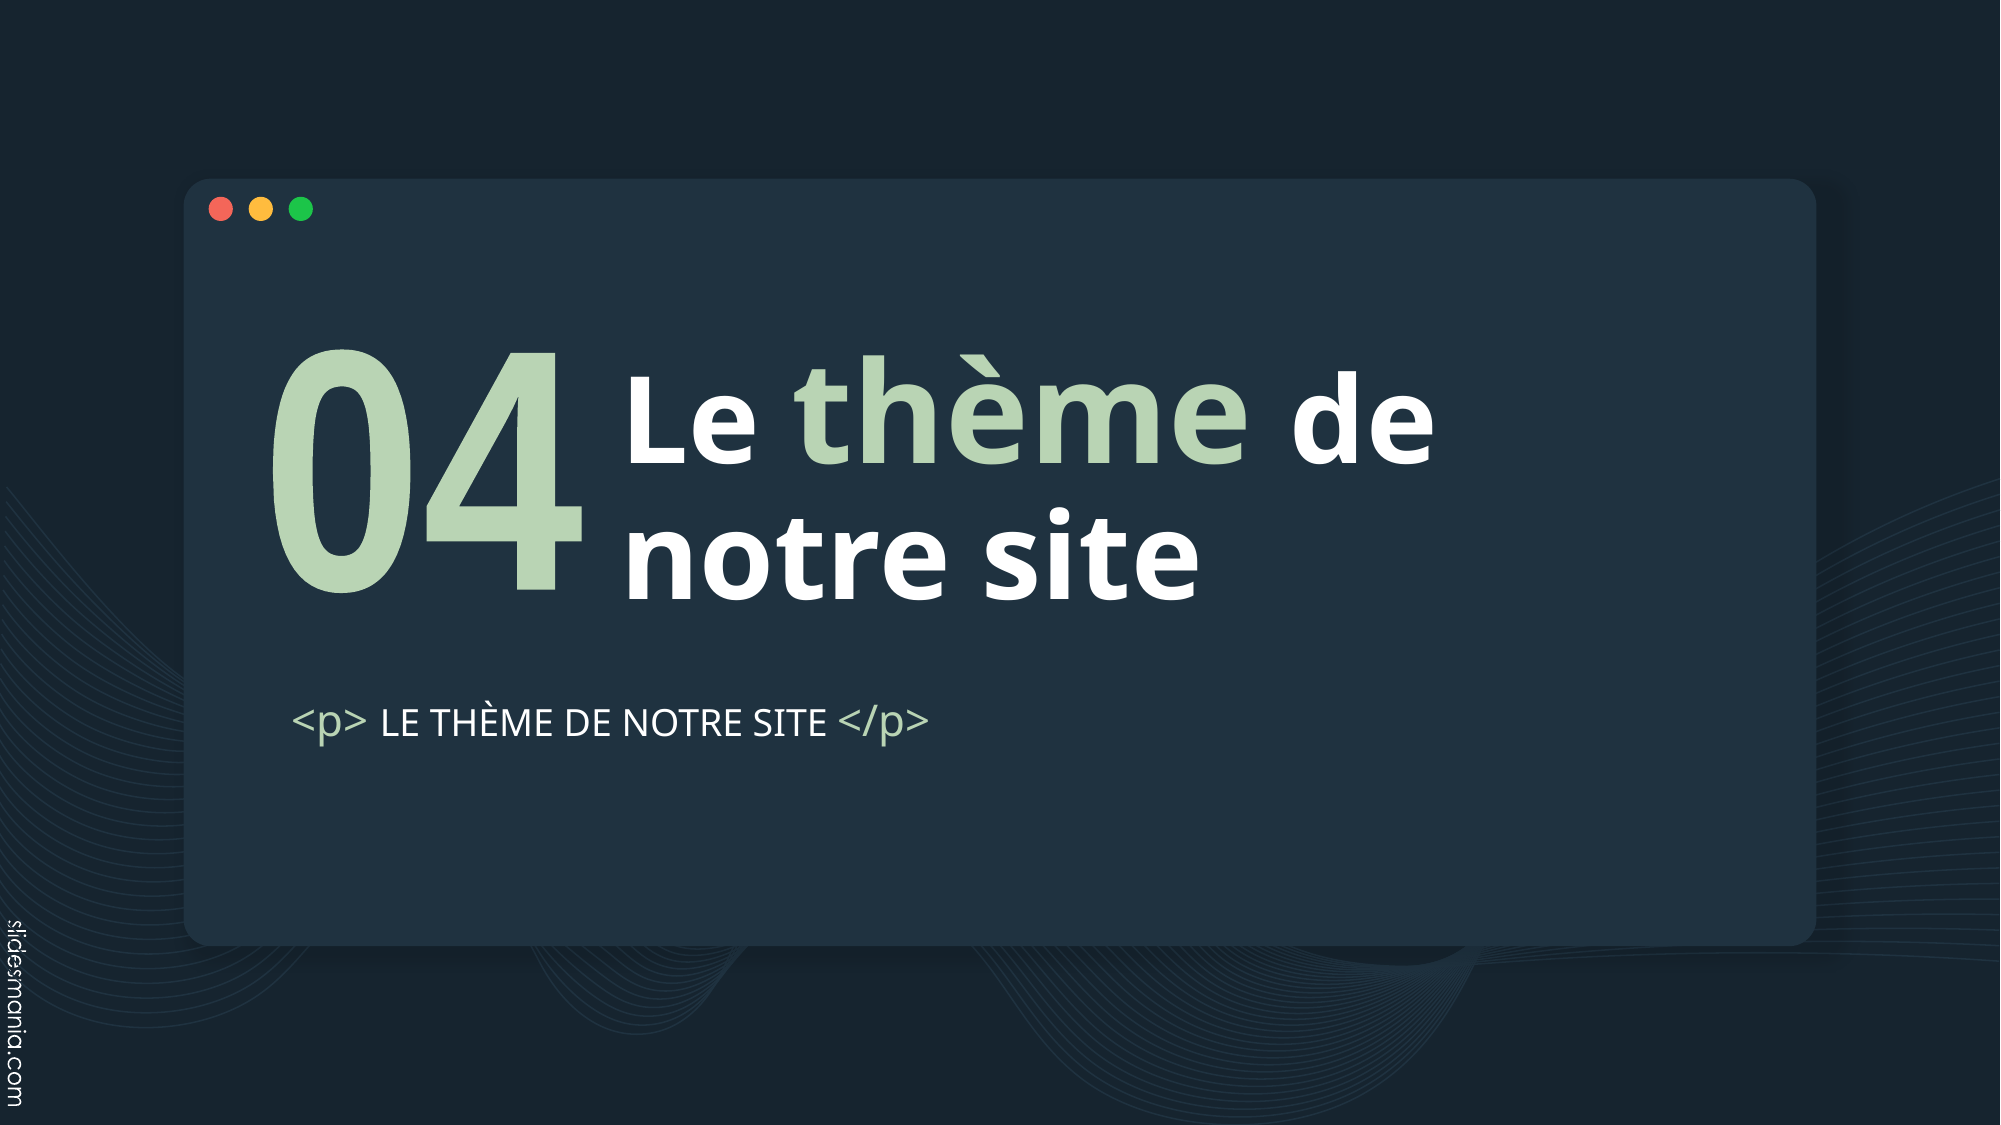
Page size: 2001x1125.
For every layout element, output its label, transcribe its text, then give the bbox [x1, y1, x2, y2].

list <p> LE THÈME DE NOTRE SITE </p> [271, 664, 1731, 791]
title Le thème de notre site [600, 334, 1705, 594]
